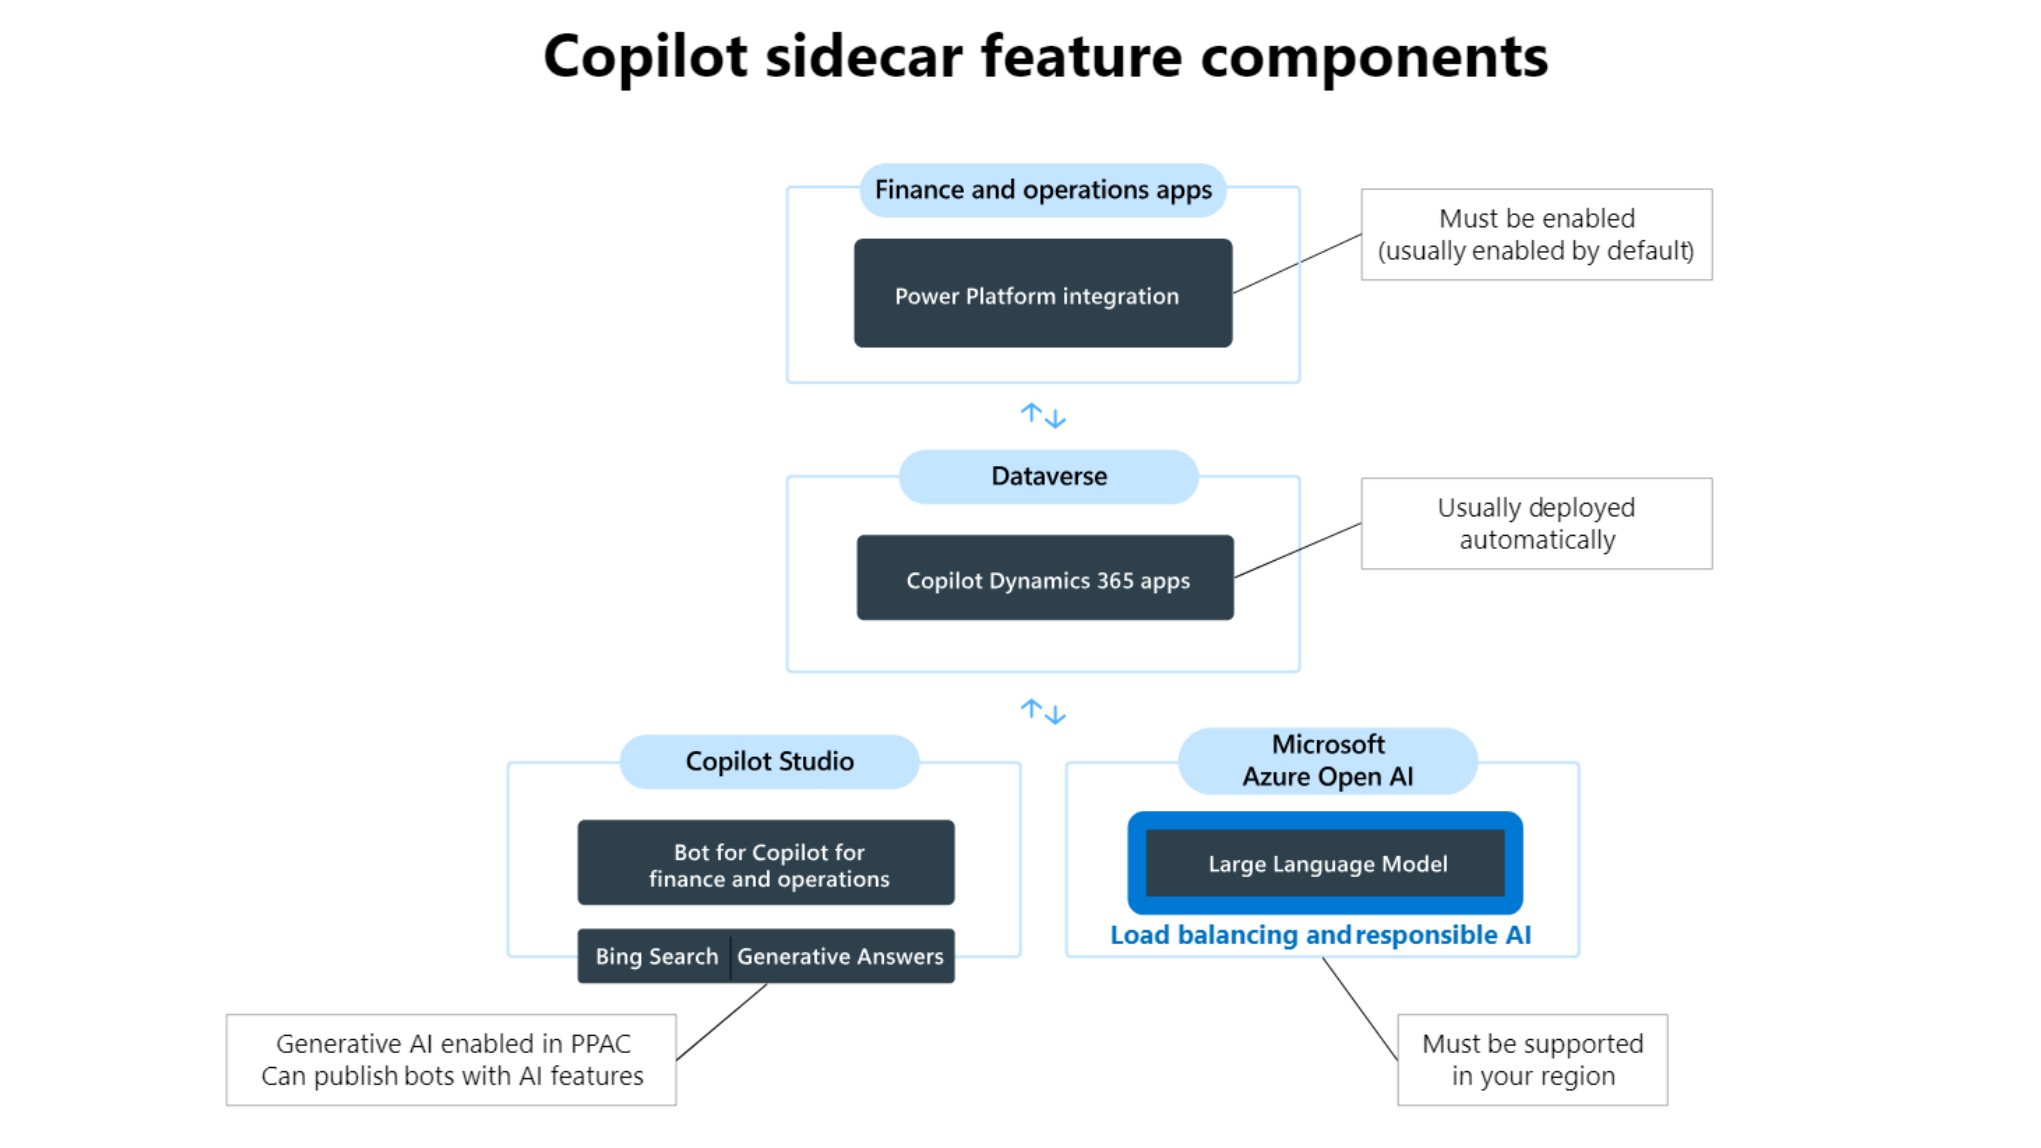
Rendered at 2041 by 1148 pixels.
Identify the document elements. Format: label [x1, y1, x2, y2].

picture [185, 7, 1754, 1141]
